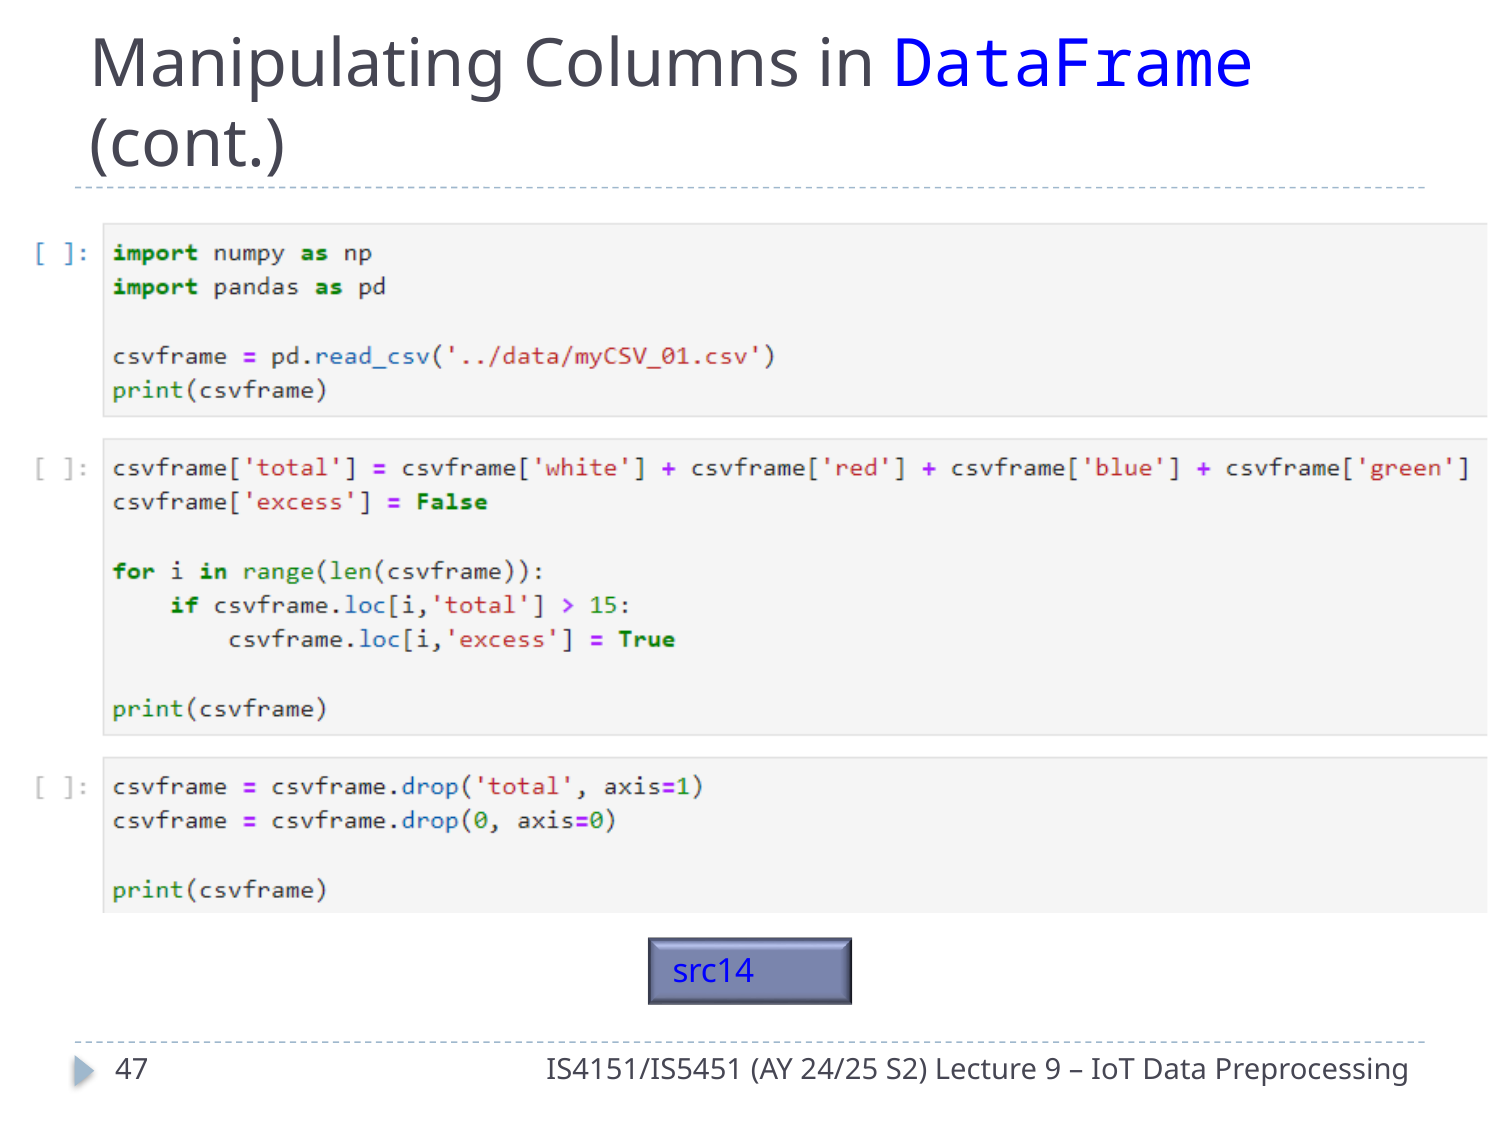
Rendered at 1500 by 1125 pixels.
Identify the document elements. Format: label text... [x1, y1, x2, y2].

slide_number 46 [100, 1042, 426, 1103]
footer IS4151/IS5451 (AY 24/25 S2) Lecture 9 – IoT Data Preprocessing [426, 1042, 1425, 1103]
picture [12, 213, 1488, 913]
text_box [647, 937, 853, 1005]
title Manipulating Columns in DataFrame (cont.) [75, 24, 1425, 188]
